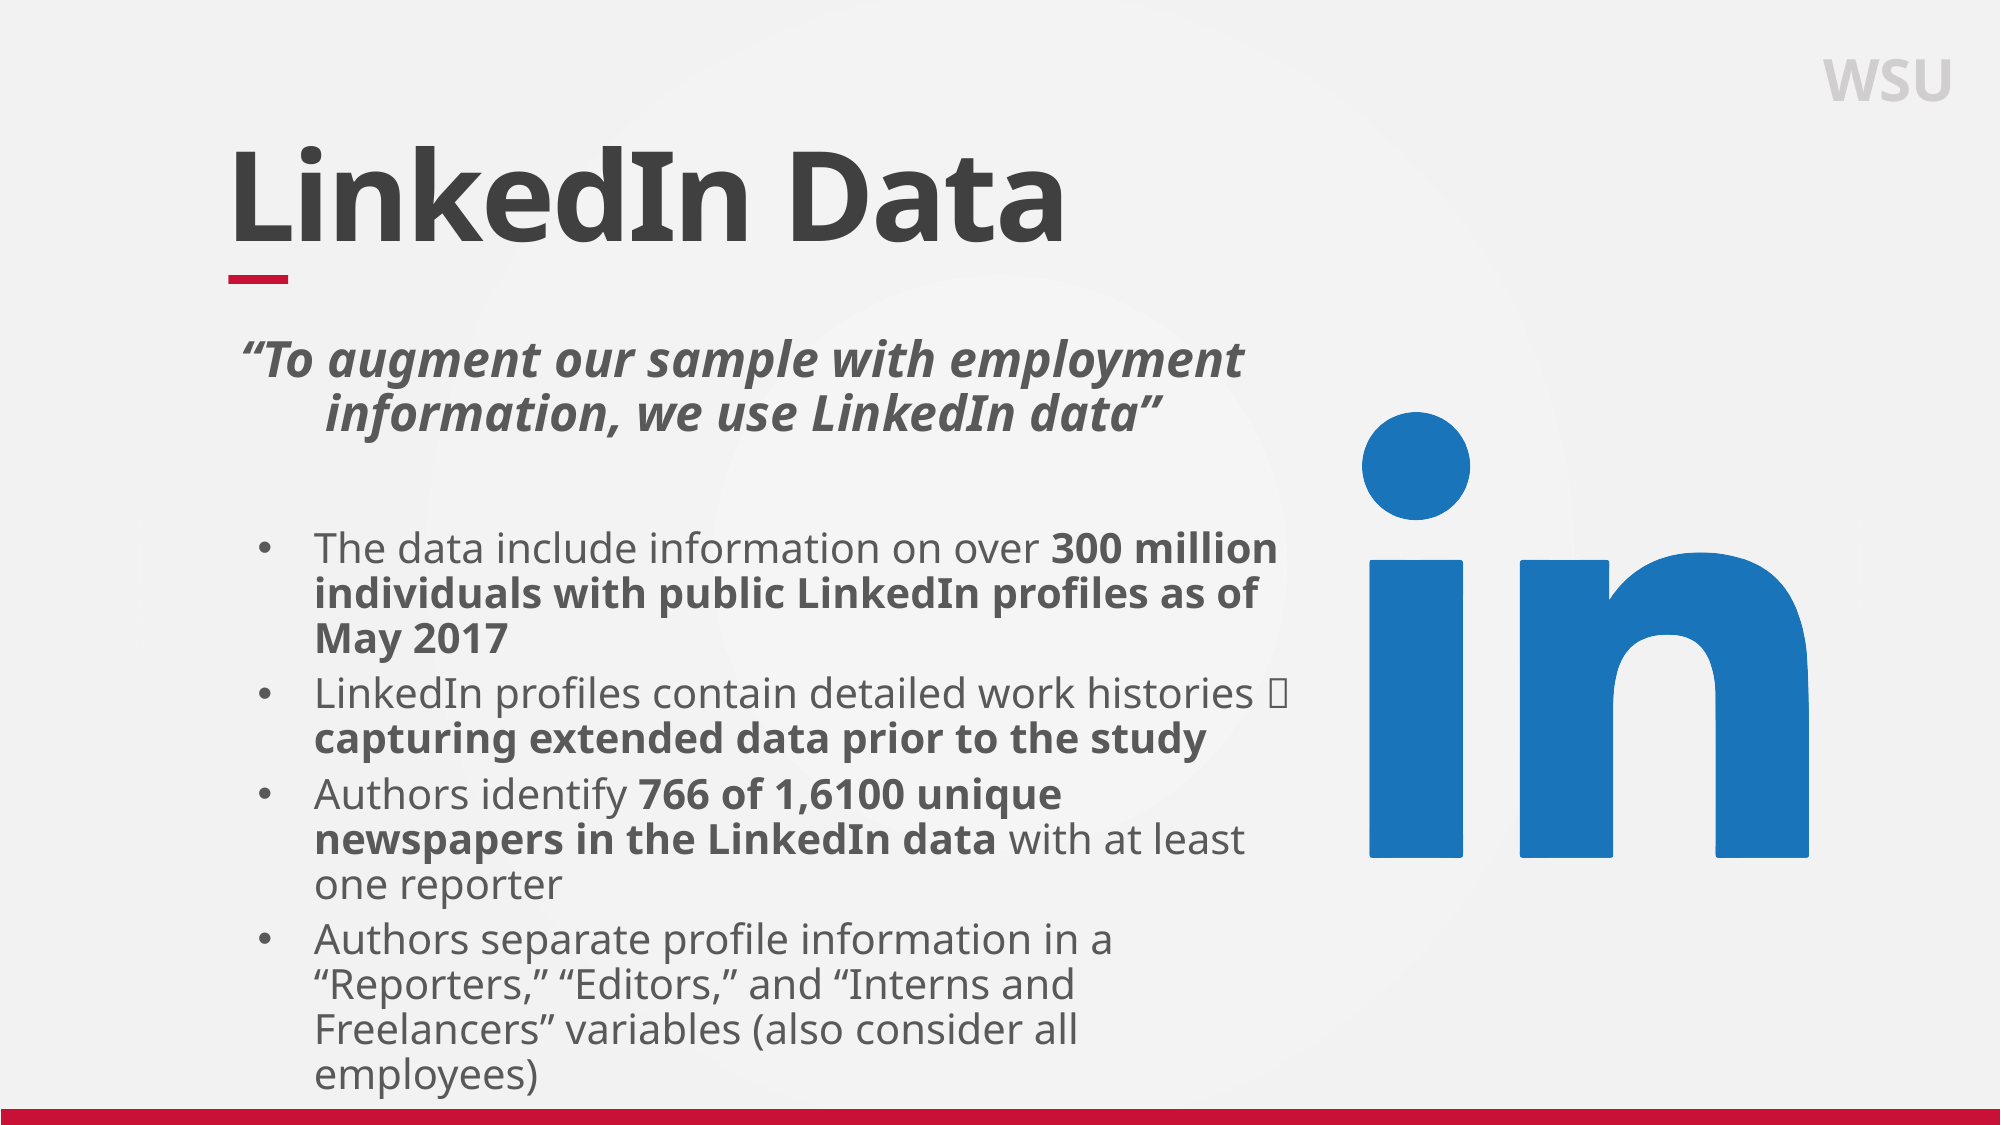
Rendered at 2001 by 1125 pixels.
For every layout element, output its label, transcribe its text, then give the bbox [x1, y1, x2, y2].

text_box WSU [1808, 35, 1971, 121]
picture [1362, 412, 1809, 858]
title LinkedIn Data [225, 69, 1809, 276]
text_box “To augment our sample with employment information, we use LinkedIn data” The data include information on over 300 million individuals with public LinkedIn profiles as of May 2017 LinkedIn profiles contain detailed work histories  capturing extended data prior to the study Authors identify 766 of 1,6100 unique newspapers in the LinkedIn data with at least one reporter Authors separate profile information in a “Reporters,” “Editors,” and “Interns and Freelancers” variables (also consider all employees) [167, 326, 1319, 977]
text_box [227, 275, 289, 284]
text_box [0, 1109, 2000, 1125]
